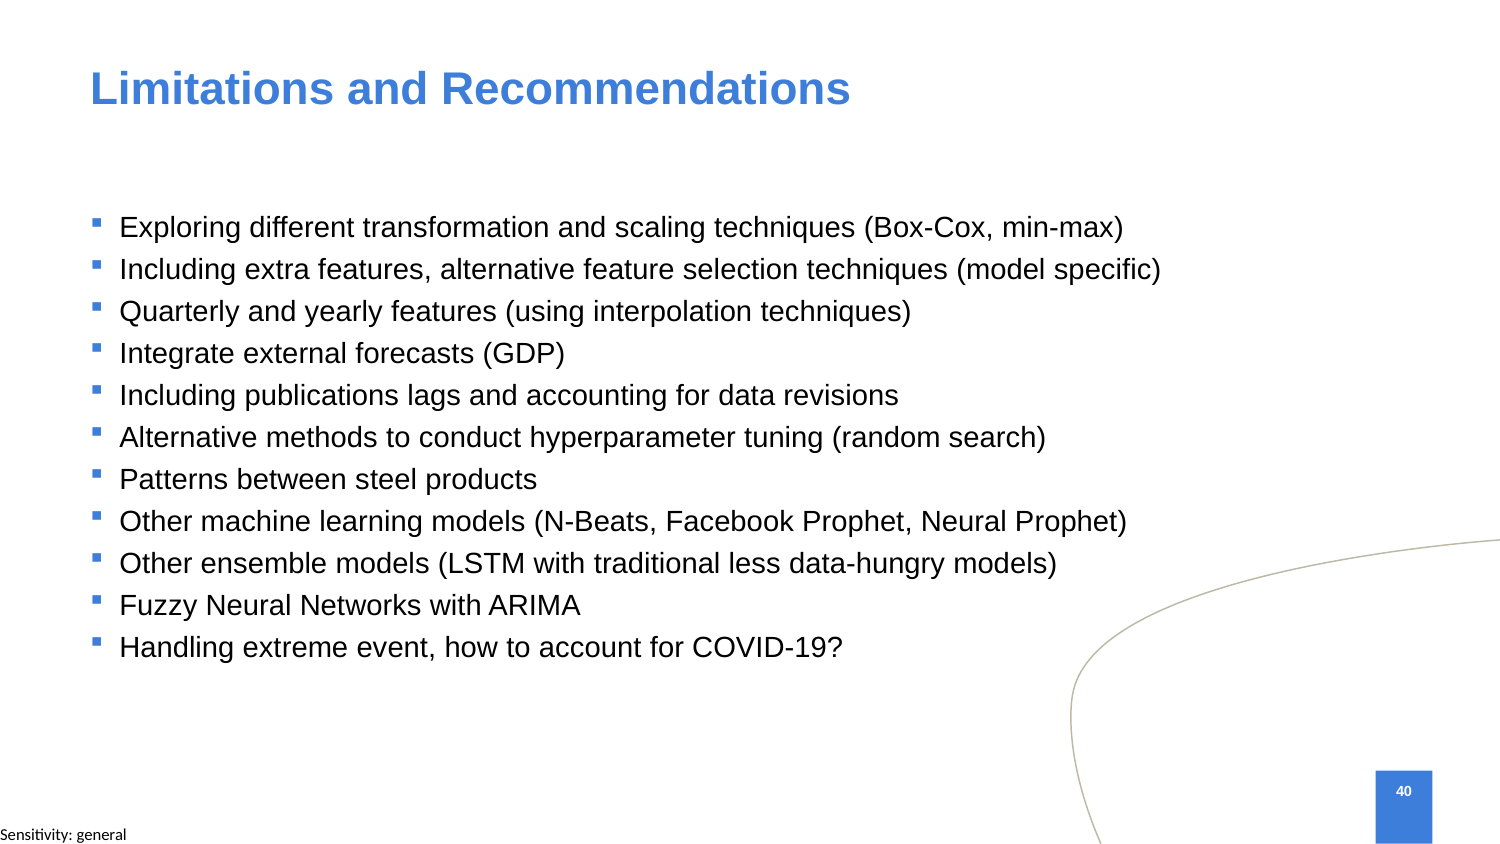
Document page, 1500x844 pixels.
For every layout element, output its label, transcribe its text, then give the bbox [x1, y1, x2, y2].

title Limitations and Recommendations [75, 55, 1425, 187]
list Exploring different transformation and scaling techniques (Box-Cox, min-max) Including extra features, alternative feature selection techniques (model specific) Quarterly and yearly features (using interpolation techniques) Integrate external forecasts (GDP) Including publications lags and accounting for data revisions Alternative methods to conduct hyperparameter tuning (random search) Patterns between steel products Other machine learning models (N-Beats, Facebook Prophet, Neural Prophet) Other ensemble models (LSTM with traditional less data-hungry models) Fuzzy Neural Networks with ARIMA Handling extreme event, how to account for COVID-19? [75, 194, 1425, 752]
slide_number 40 [1375, 770, 1433, 844]
